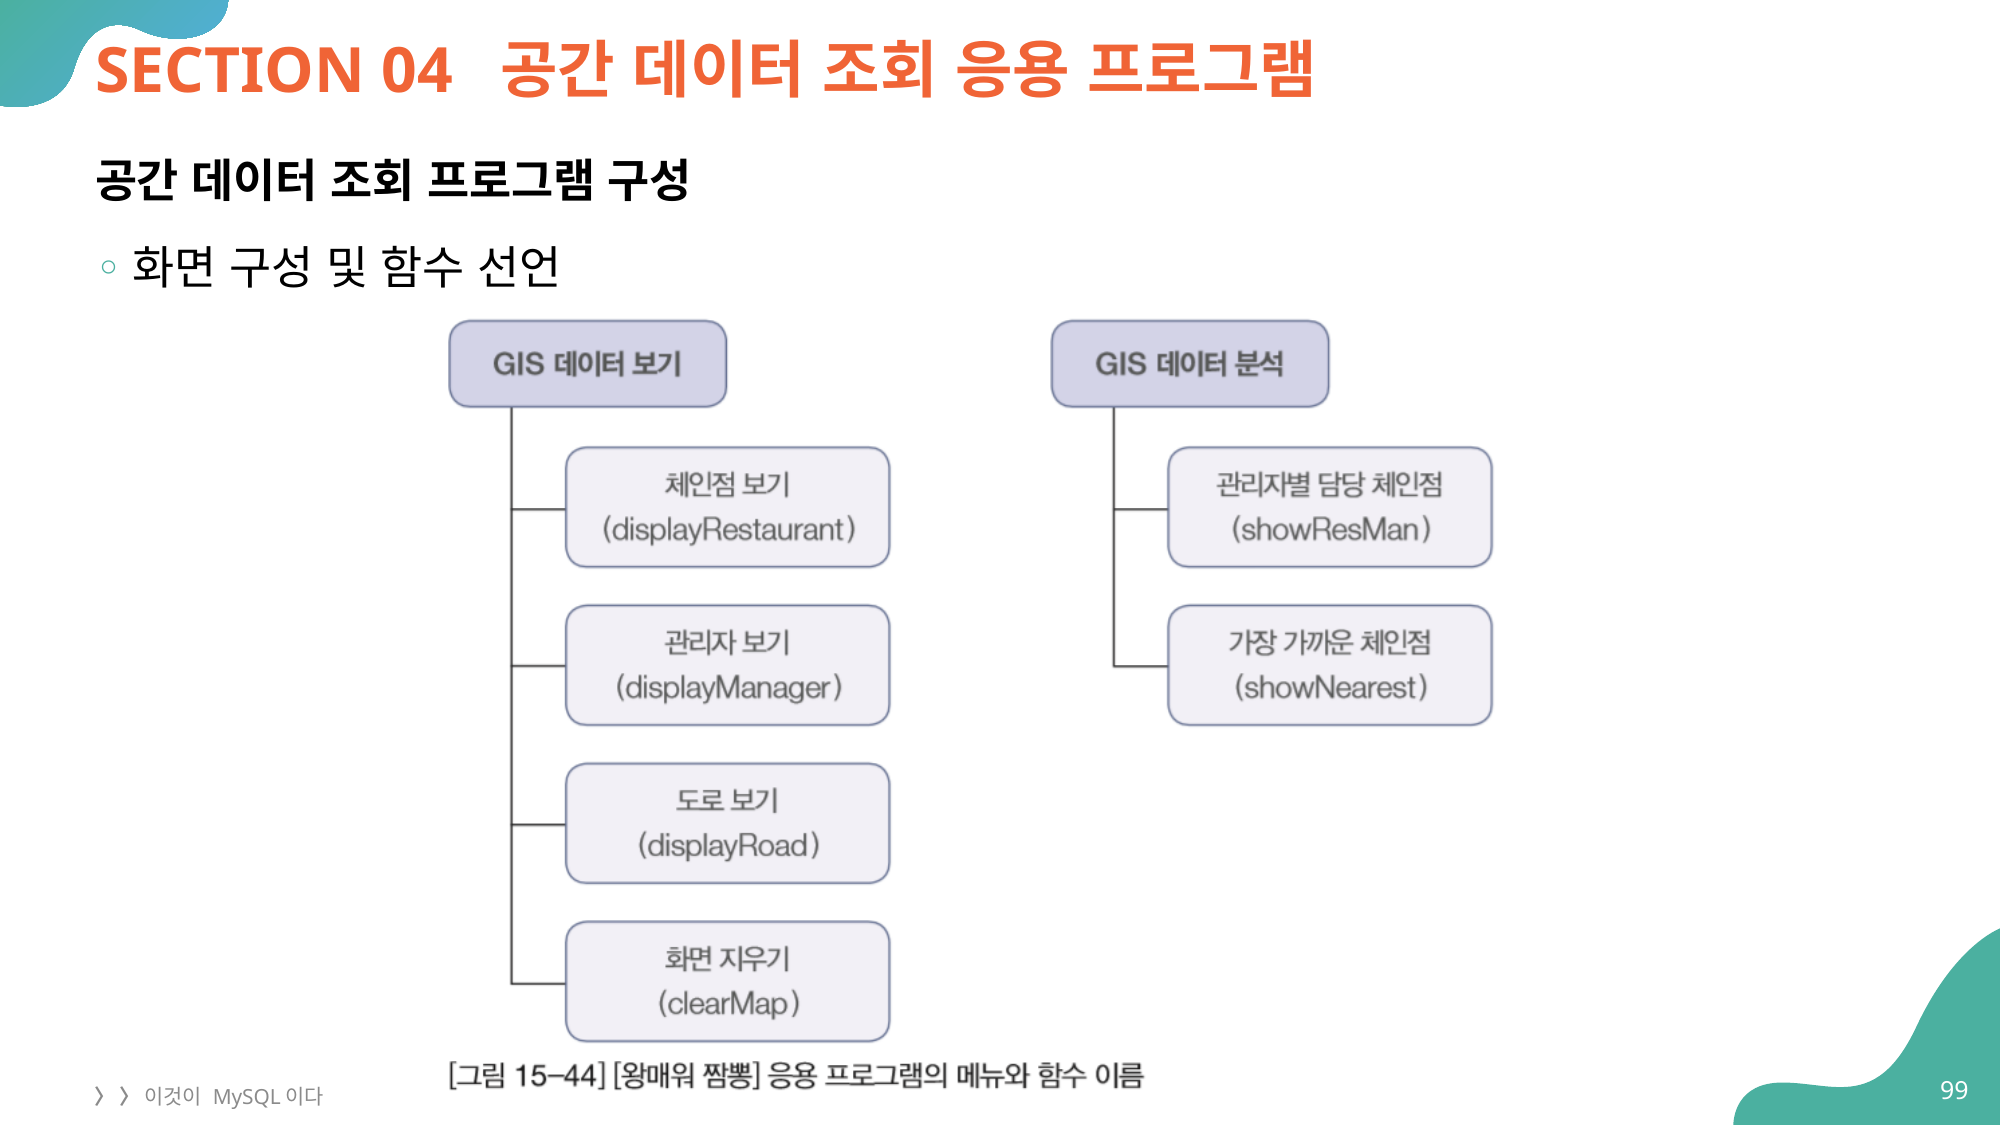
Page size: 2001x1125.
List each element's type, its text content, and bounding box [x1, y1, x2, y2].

list 공간 데이터 조회 프로그램 구성 화면 구성 및 함수 선언 [79, 133, 1931, 1062]
footer 〉 〉 이것이 MySQL이다 [79, 1078, 755, 1114]
title SECTION 04 공간 데이터 조회 응용 프로그램 [79, 17, 1931, 128]
picture [435, 307, 1509, 1107]
slide_number 99 [1908, 1061, 1984, 1122]
